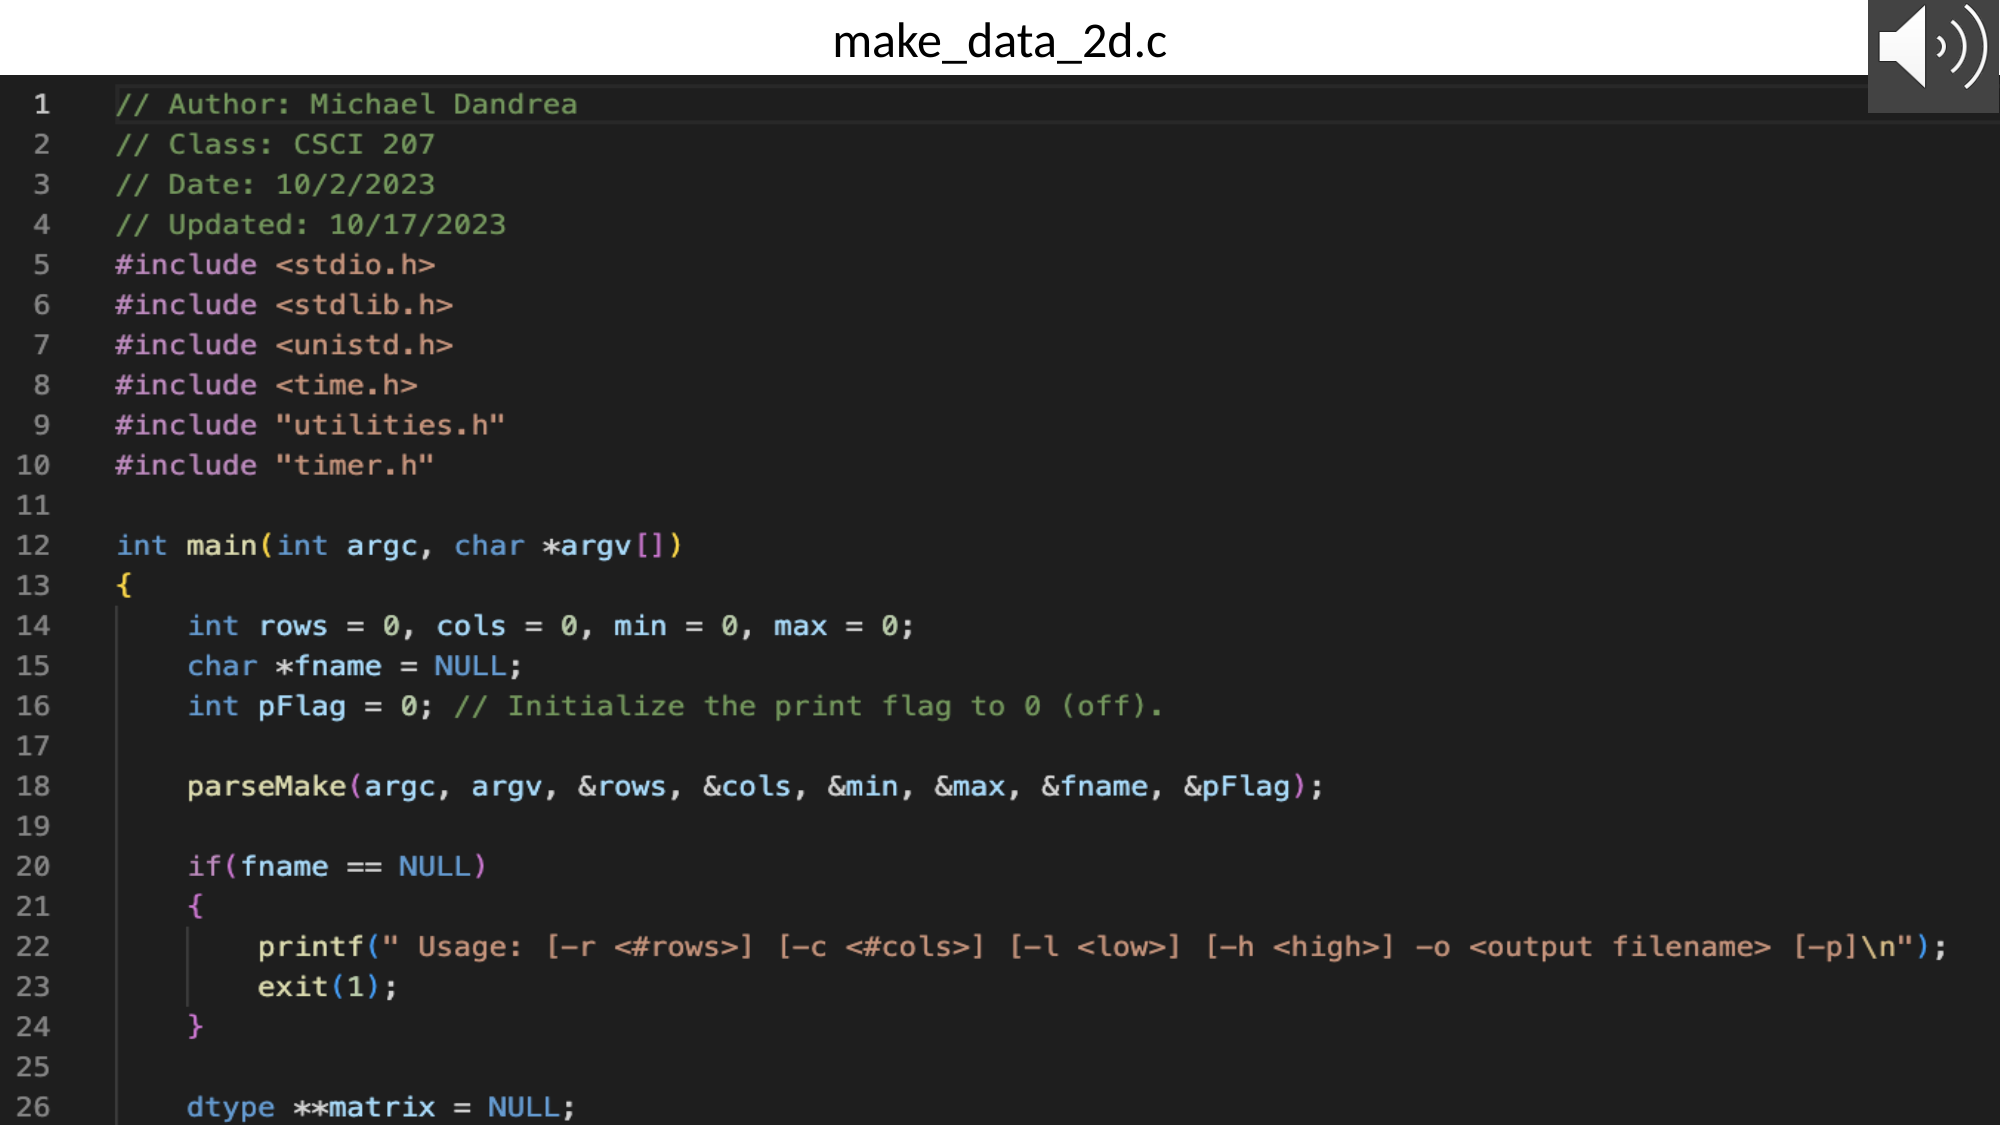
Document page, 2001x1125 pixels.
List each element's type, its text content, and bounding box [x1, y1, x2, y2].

picture [0, 0, 2000, 1125]
text_box make_data_2d.c [817, 0, 1183, 75]
